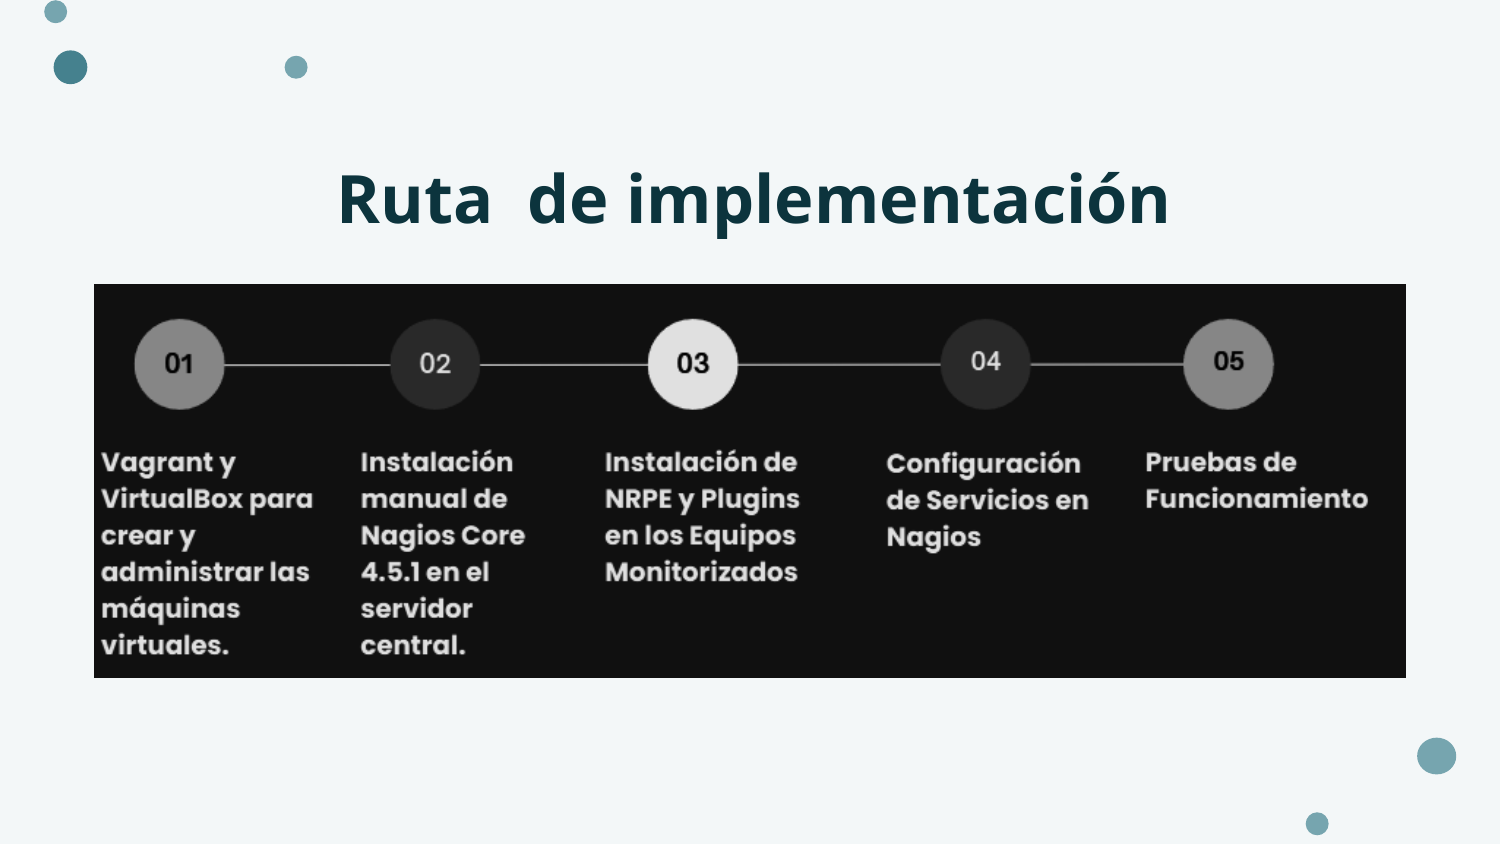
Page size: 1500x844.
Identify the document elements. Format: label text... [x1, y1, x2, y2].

picture [93, 284, 1406, 678]
text_box Ruta de implementación [225, 129, 1188, 252]
